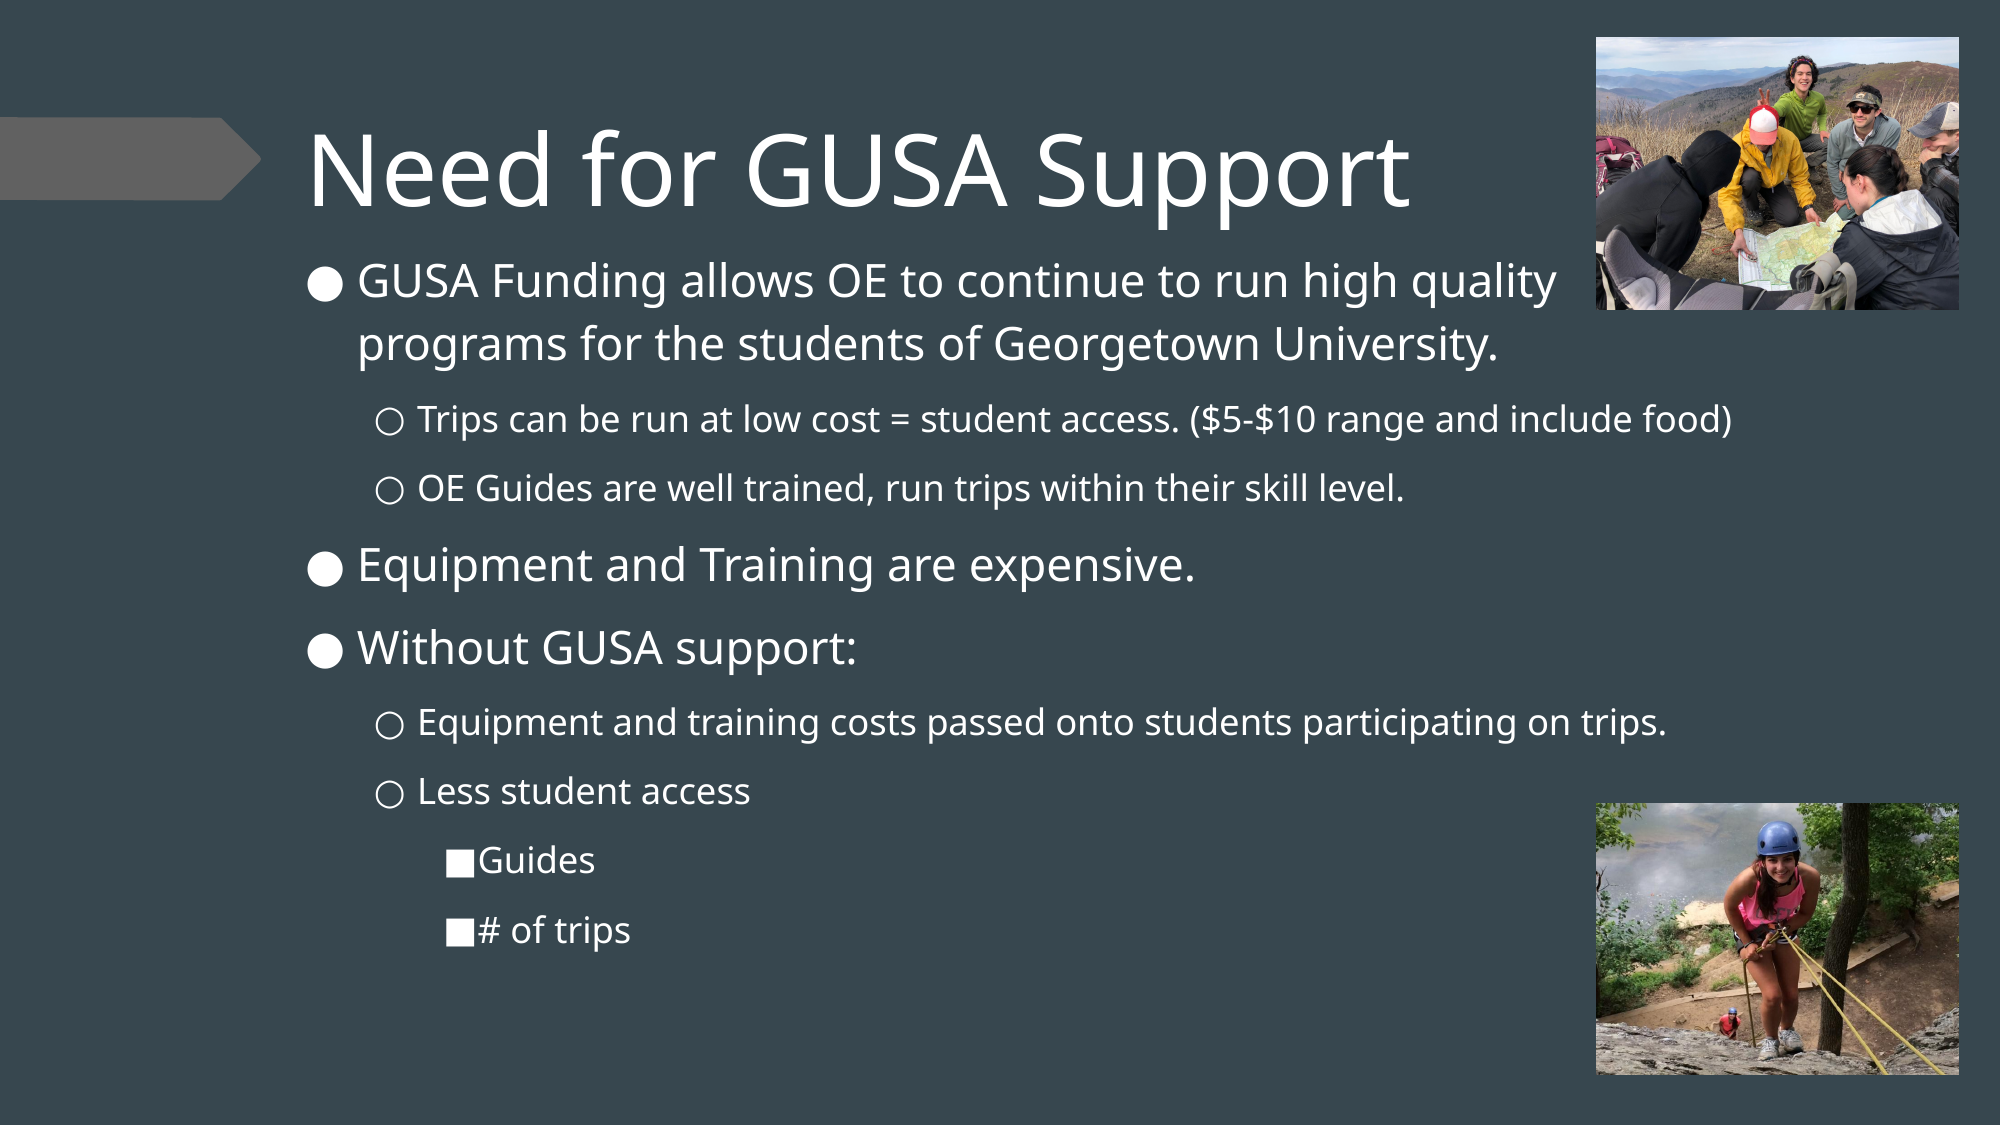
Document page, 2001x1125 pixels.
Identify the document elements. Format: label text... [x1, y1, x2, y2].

list GUSA Funding allows OE to continue to run high quality programs for the students of Georgetown University. Trips can be run at low cost = student access. ($5-$10 range and include food) OE Guides are well trained, run trips within their skill level. Equipment and Training are expensive. Without GUSA support: Equipment and training costs passed onto students participating on trips. Less student access Guides # of trips [290, 235, 1753, 970]
picture [1596, 37, 1960, 310]
title Need for GUSA Support [290, 99, 1591, 235]
picture [1596, 802, 1960, 1075]
